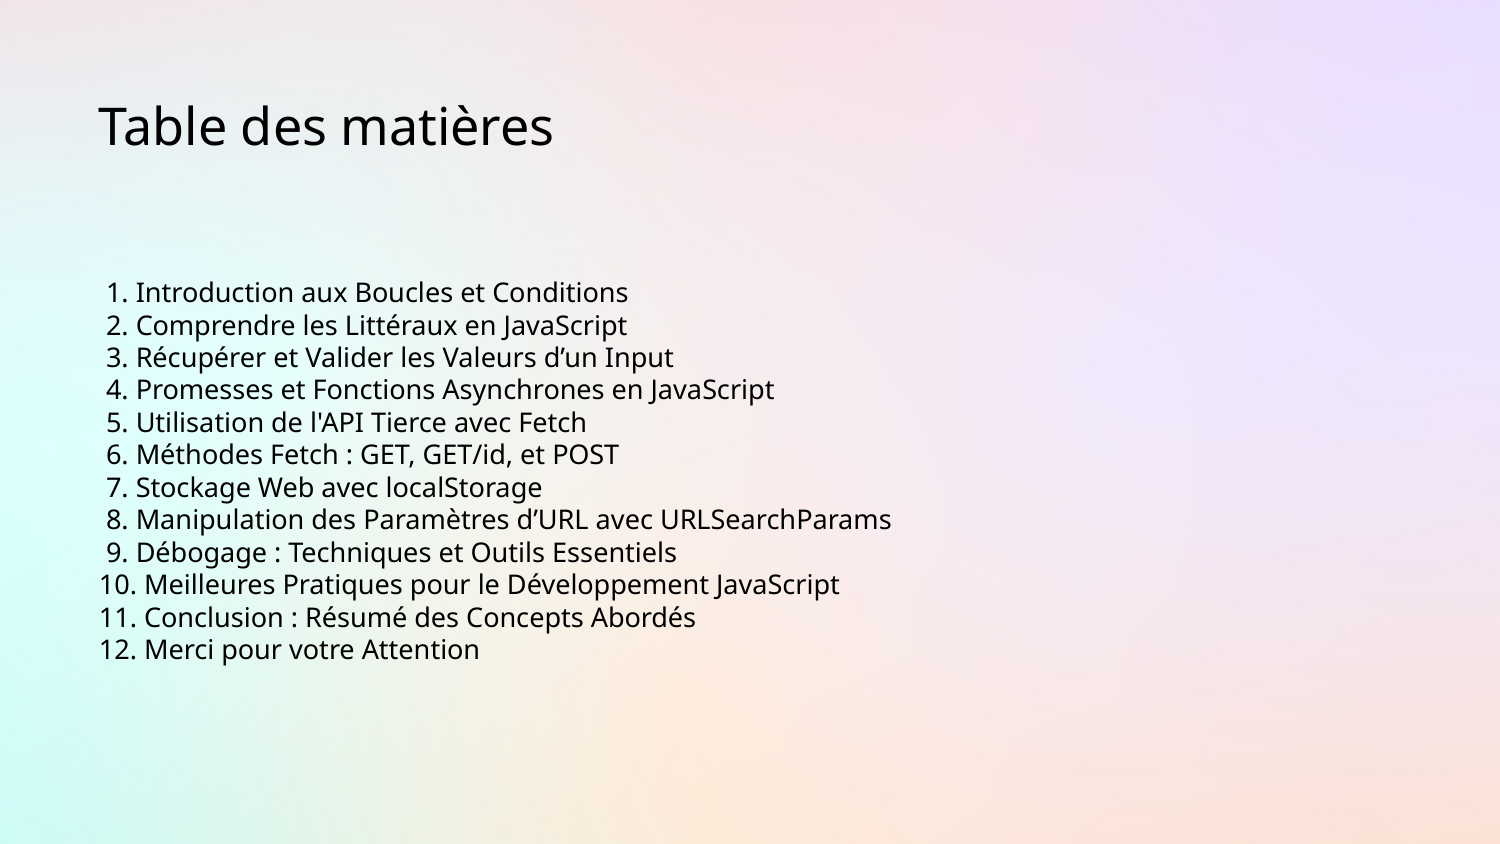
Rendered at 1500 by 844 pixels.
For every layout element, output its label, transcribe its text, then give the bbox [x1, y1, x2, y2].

text_box Table des matières [83, 23, 1415, 171]
text_box 1. Introduction aux Boucles et Conditions 2. Comprendre les Littéraux en JavaScript 3. Récupérer et Valider les Valeurs d’un Input 4. Promesses et Fonctions Asynchrones en JavaScript 5. Utilisation de l'API Tierce avec Fetch 6. Méthodes Fetch : GET, GET/id, et POST 7. Stockage Web avec localStorage 8. Manipulation des Paramètres d’URL avec URLSearchParams 9. Débogage : Techniques et Outils Essentiels 10. Meilleures Pratiques pour le Développement JavaScript 11. Conclusion : Résumé des Concepts Abordés 12. Merci pour votre Attention [83, 176, 1415, 764]
picture [0, 0, 1500, 844]
